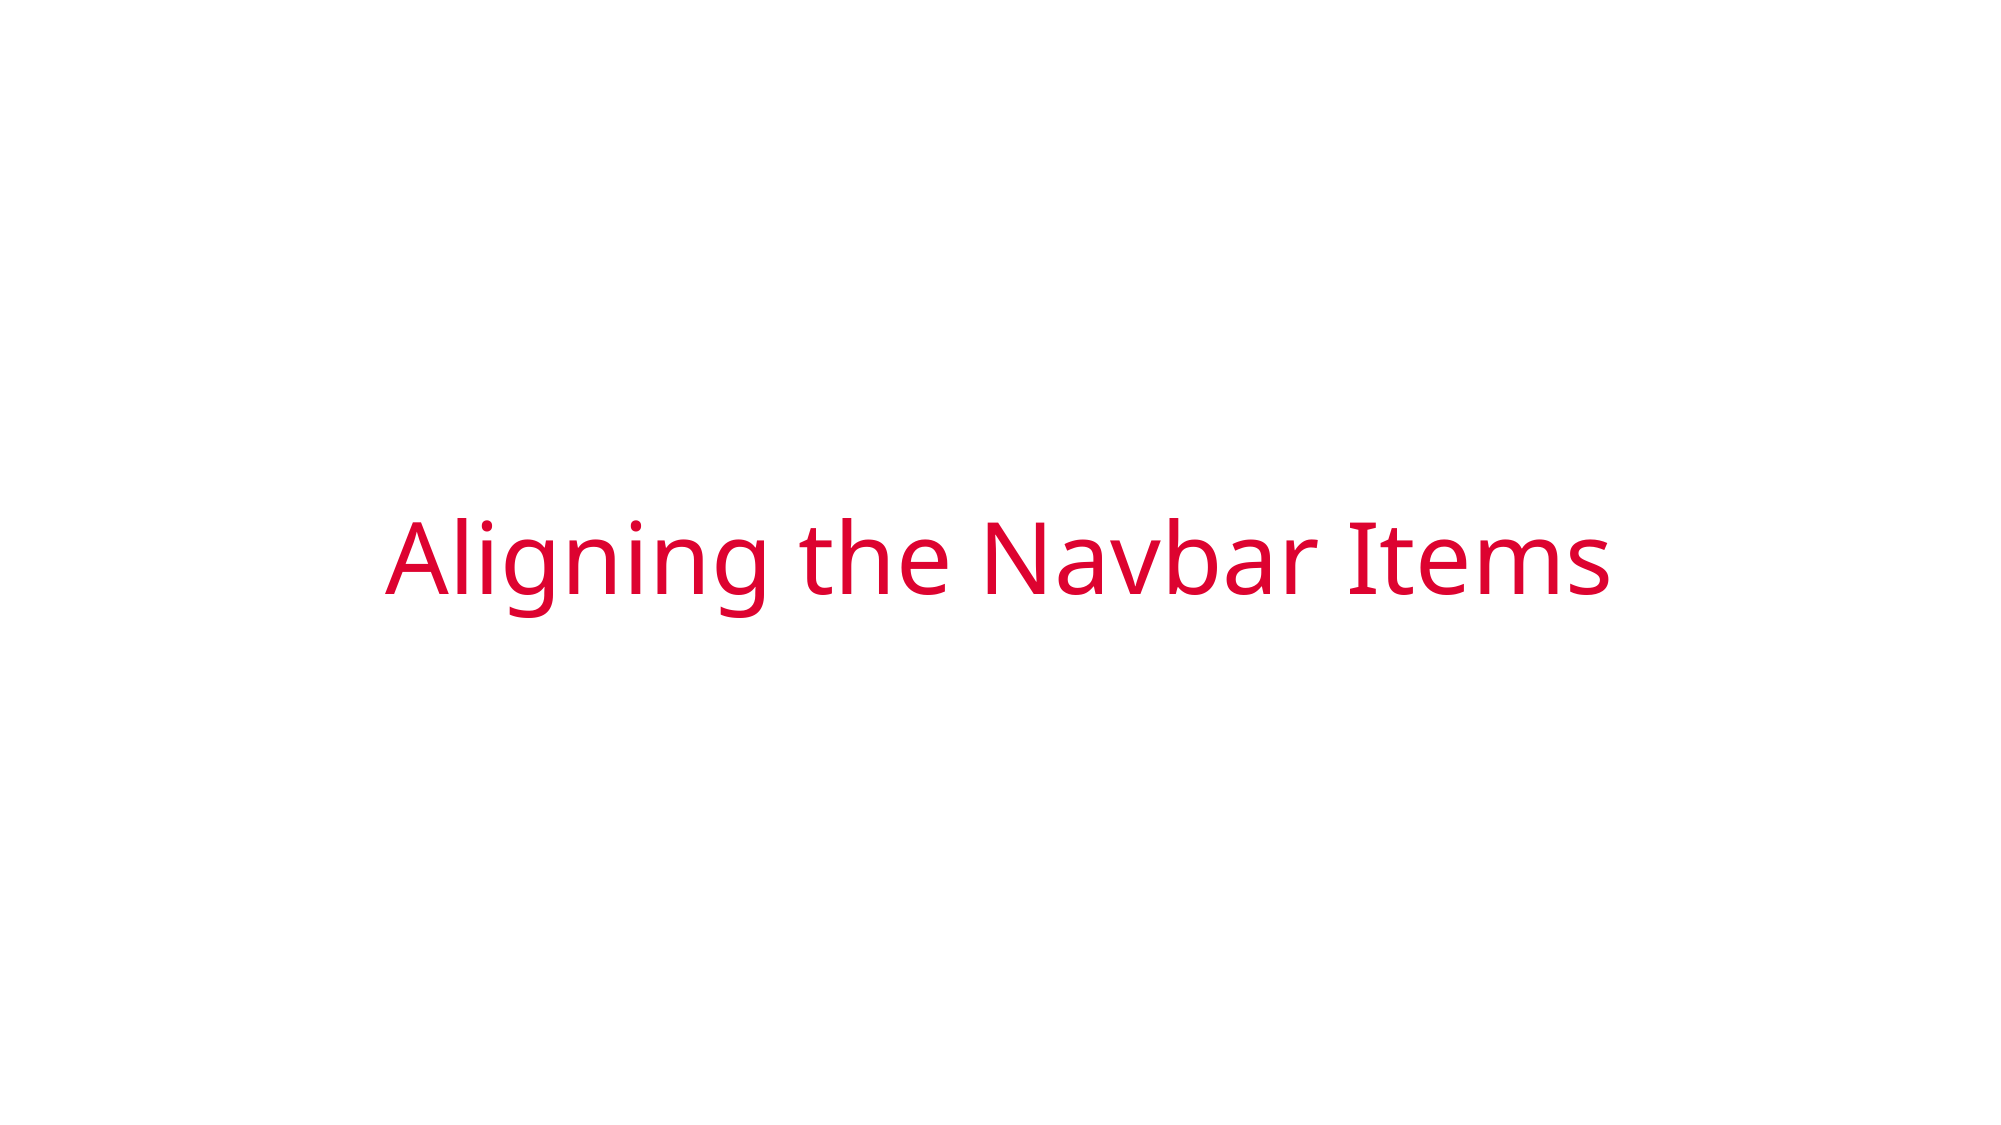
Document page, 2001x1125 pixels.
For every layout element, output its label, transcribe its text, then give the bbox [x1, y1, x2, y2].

title Aligning the Navbar Items [0, 0, 2000, 1125]
